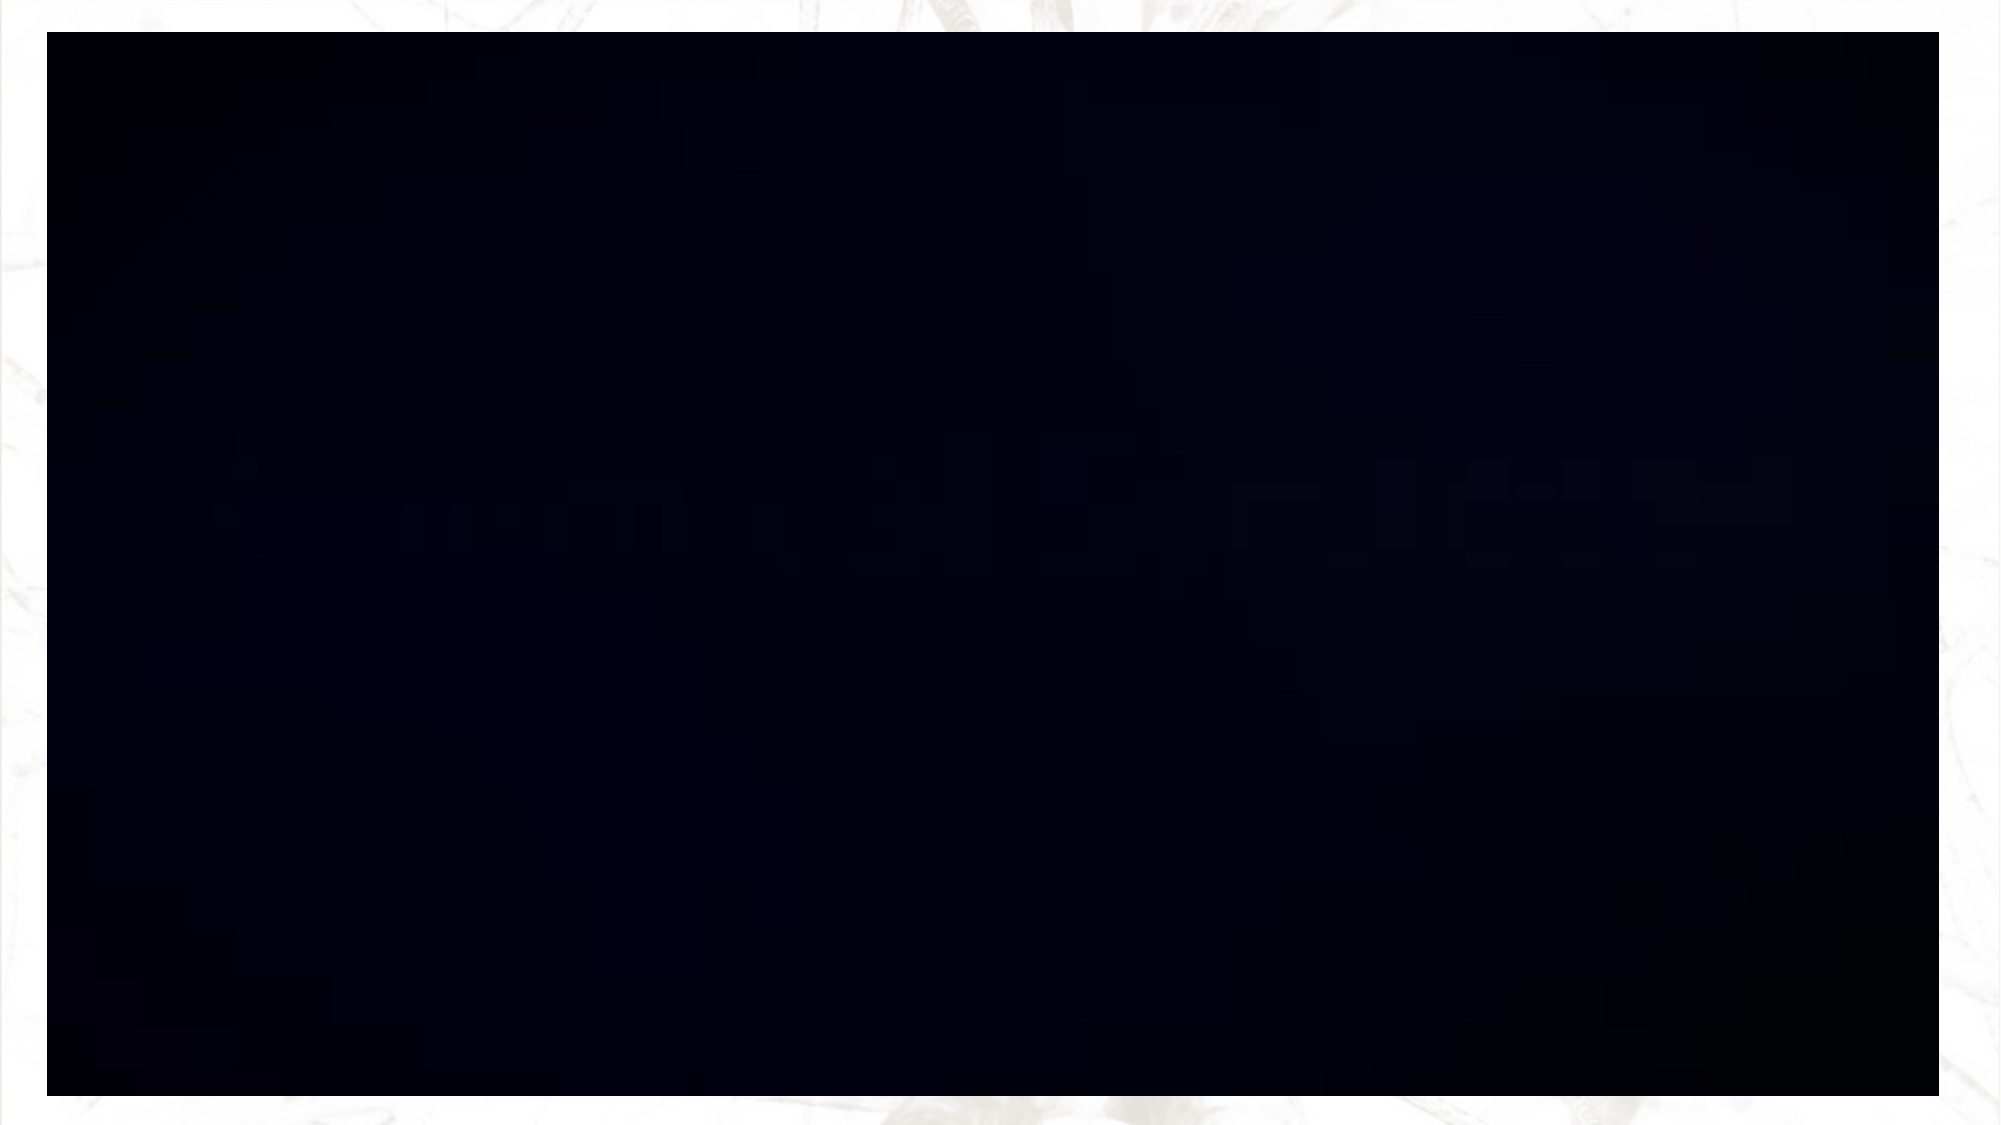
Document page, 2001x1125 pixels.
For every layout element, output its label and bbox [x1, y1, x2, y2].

list [46, 32, 1940, 1097]
picture [0, 0, 2001, 1125]
